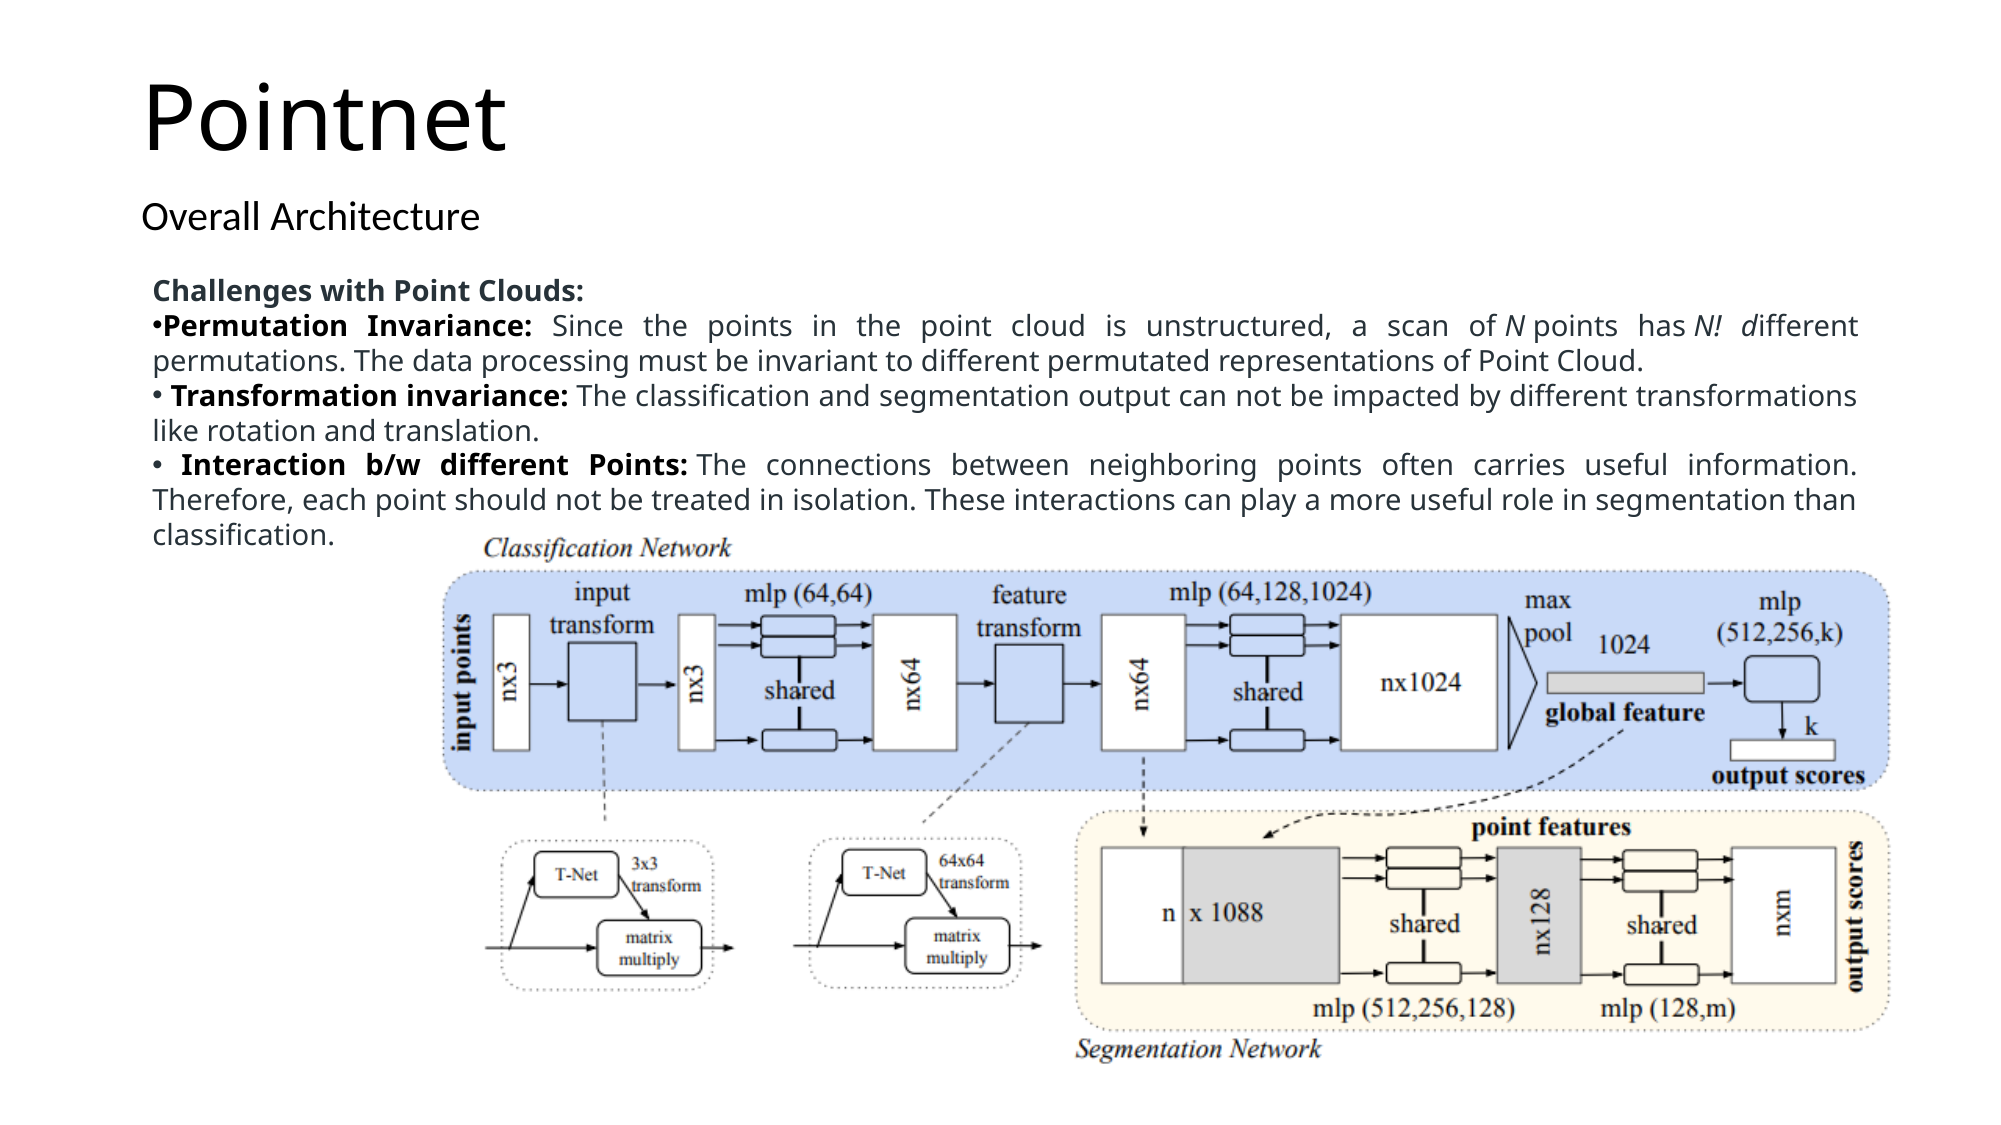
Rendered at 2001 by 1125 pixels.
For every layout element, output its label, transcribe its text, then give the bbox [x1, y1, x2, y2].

title Pointnet [126, 59, 1852, 182]
picture [418, 516, 1913, 1078]
text_box Challenges with Point Clouds: Permutation Invariance: Since the points in the point cloud is unstructured, a scan of N points has N! different permutations. The data processing must be invariant to different permutated representations of Point Cloud. Transformation invariance: The classification and segmentation output can not be impacted by different transformations like rotation and translation. Interaction b/w different Points: The connections between neighboring points often carries useful information. Therefore, each point should not be treated in isolation. These interactions can play a more useful role in segmentation than classification. [137, 264, 1874, 594]
text_box Overall Architecture [126, 181, 741, 246]
